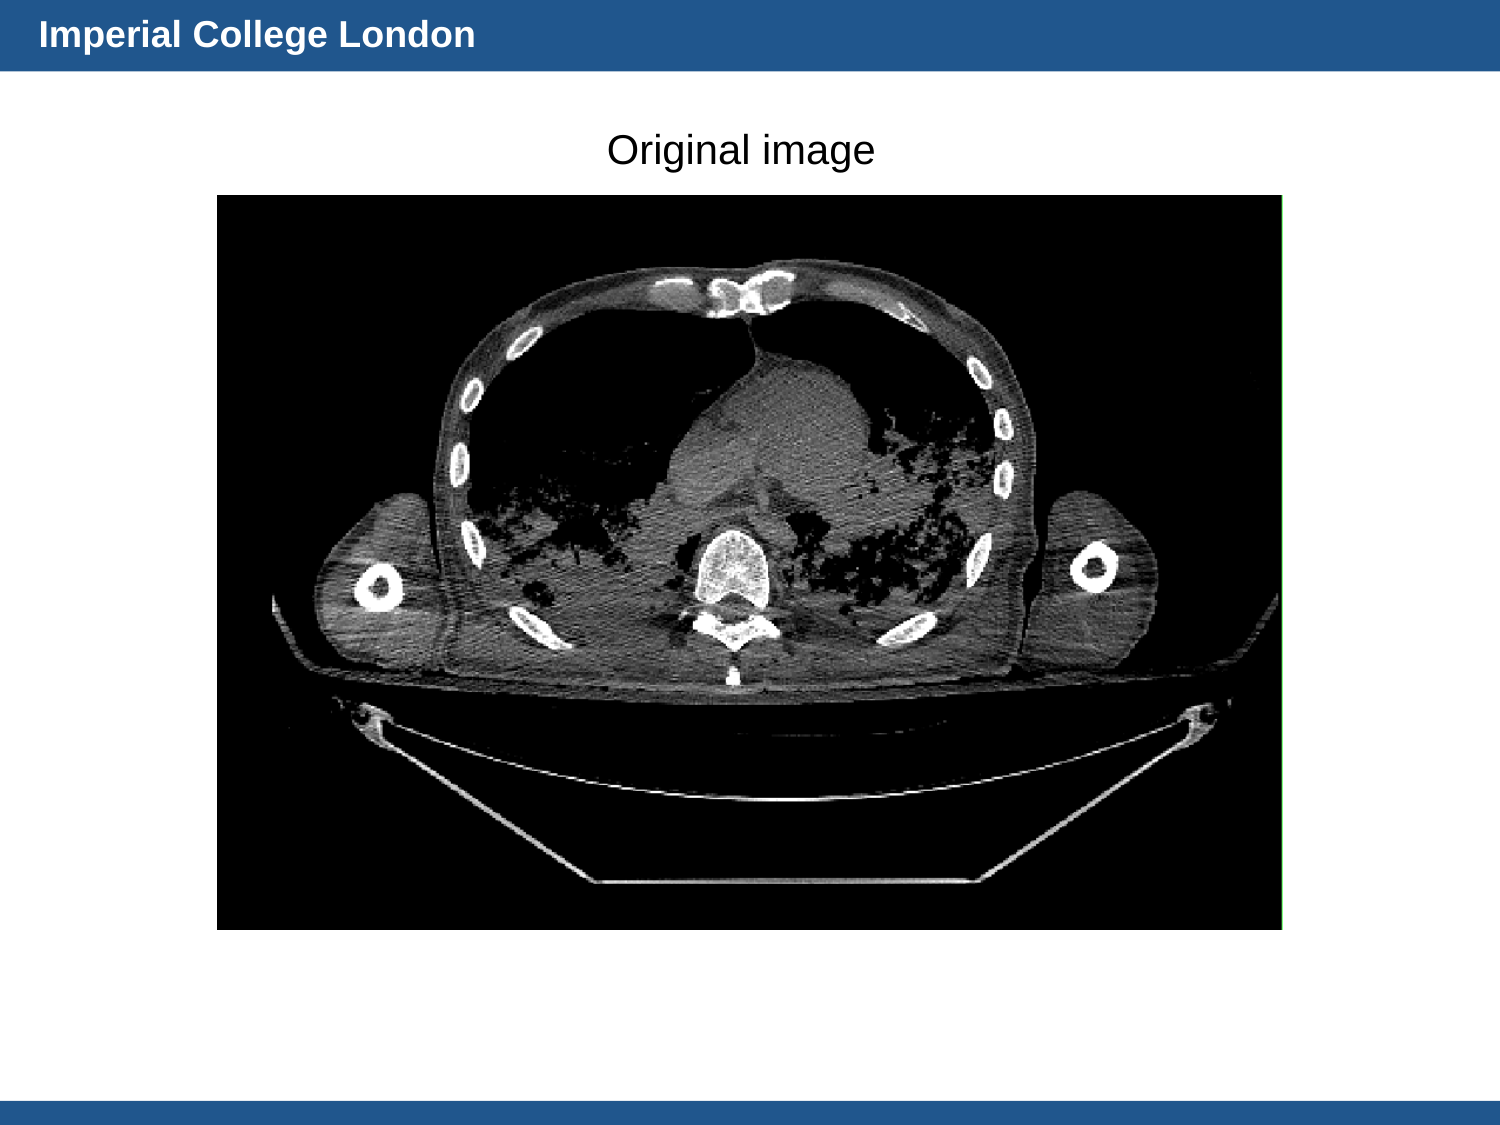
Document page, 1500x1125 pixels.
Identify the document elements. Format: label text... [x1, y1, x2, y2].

picture [216, 195, 1284, 930]
text_box Original image [592, 115, 1114, 180]
